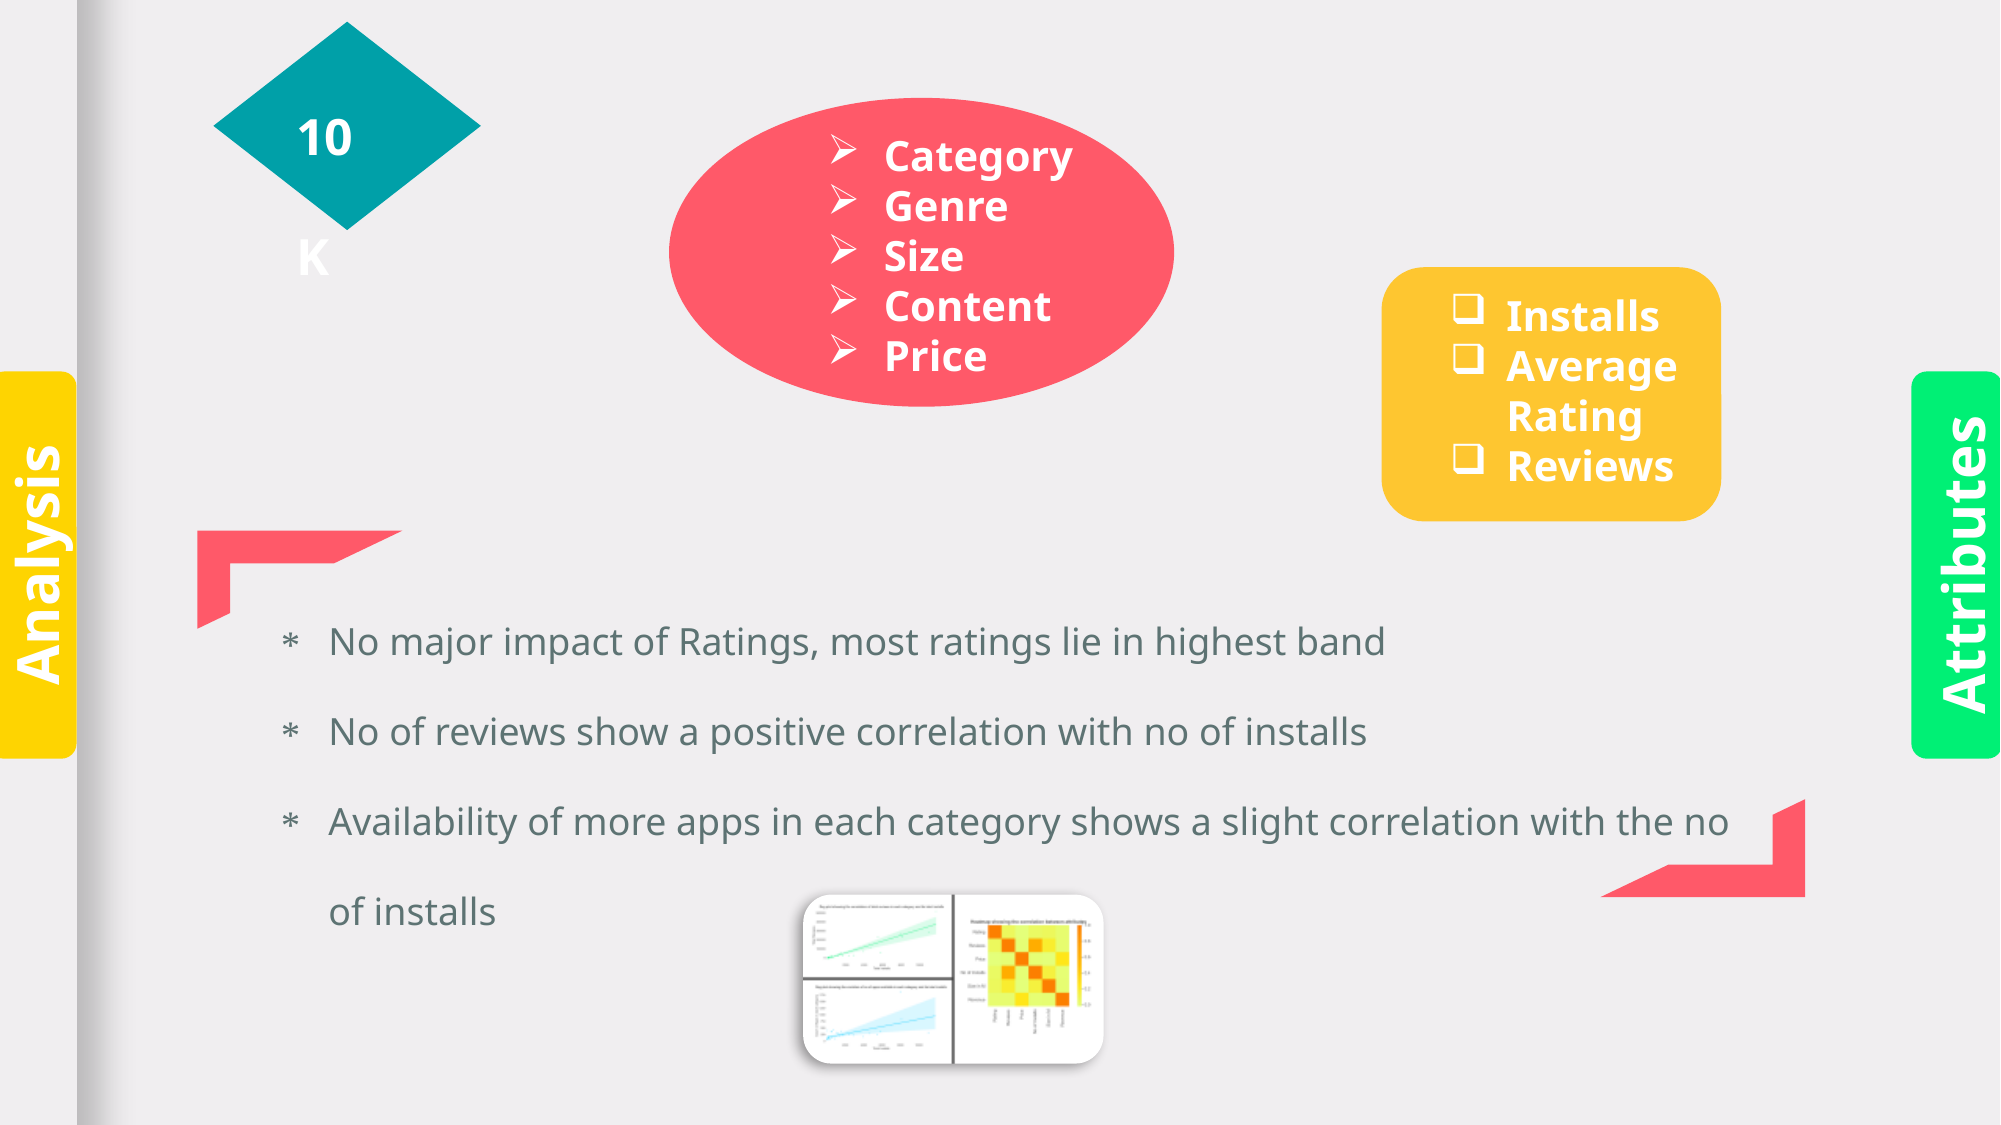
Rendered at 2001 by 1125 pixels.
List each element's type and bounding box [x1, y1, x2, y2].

text_box [213, 21, 481, 231]
text_box [85, 0, 2000, 1125]
text_box [669, 97, 1175, 407]
text_box [0, 0, 85, 1125]
text_box [1381, 267, 1767, 522]
